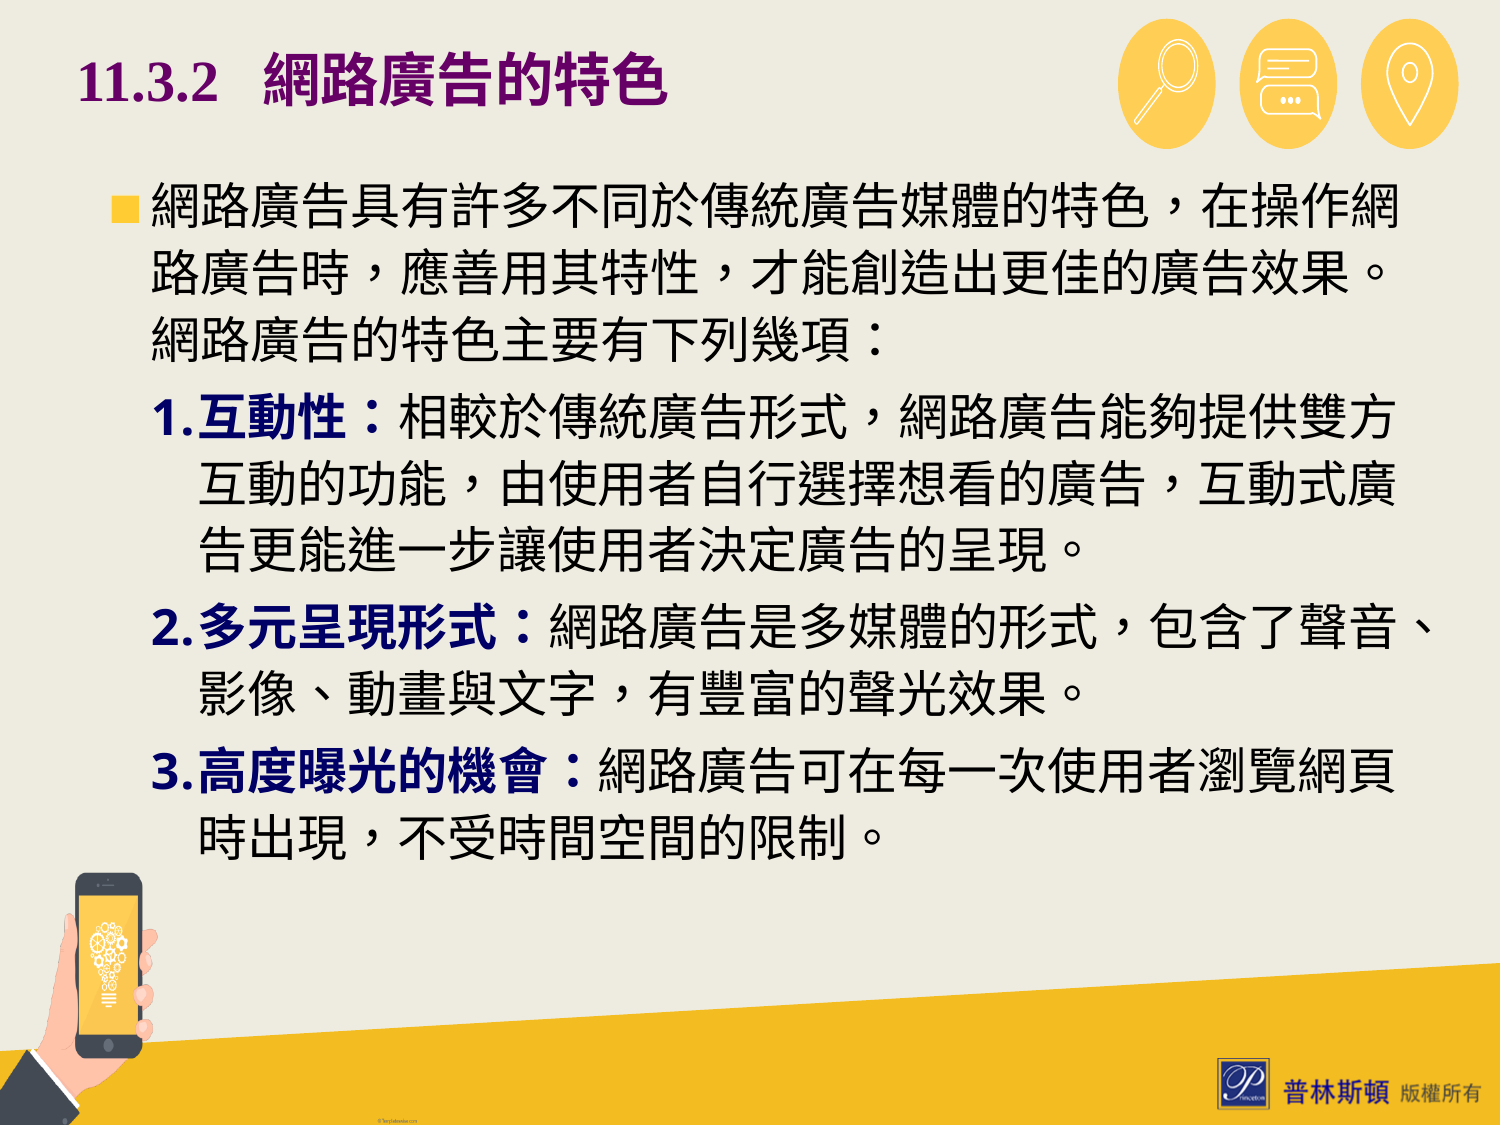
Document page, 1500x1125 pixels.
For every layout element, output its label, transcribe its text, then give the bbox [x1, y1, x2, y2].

picture [1217, 1058, 1500, 1125]
title 11.3.2 網路廣告的特色 [76, 19, 1459, 114]
list 網路廣告具有許多不同於傳統廣告媒體的特色，在操作網路廣告時，應善用其特性，才能創造出更佳的廣告效果。網路廣告的特色主要有下列幾項： 互動性：相較於傳統廣告形式，網路廣告能夠提供雙方互動的功能，由使用者自行選擇想看的廣告，互動式廣告更能進一步讓使用者決定廣告的呈現。 多元呈現形式：網路廣告是多媒體的形式，包含了聲音、影像、動畫與文字，有豐富的聲光效果。 高度曝光的機會：網路廣告可在每一次使用者瀏覽網頁時出現，不受時間空間的限制。 [76, 160, 1459, 1059]
picture [0, 810, 420, 1125]
picture [103, 187, 139, 223]
